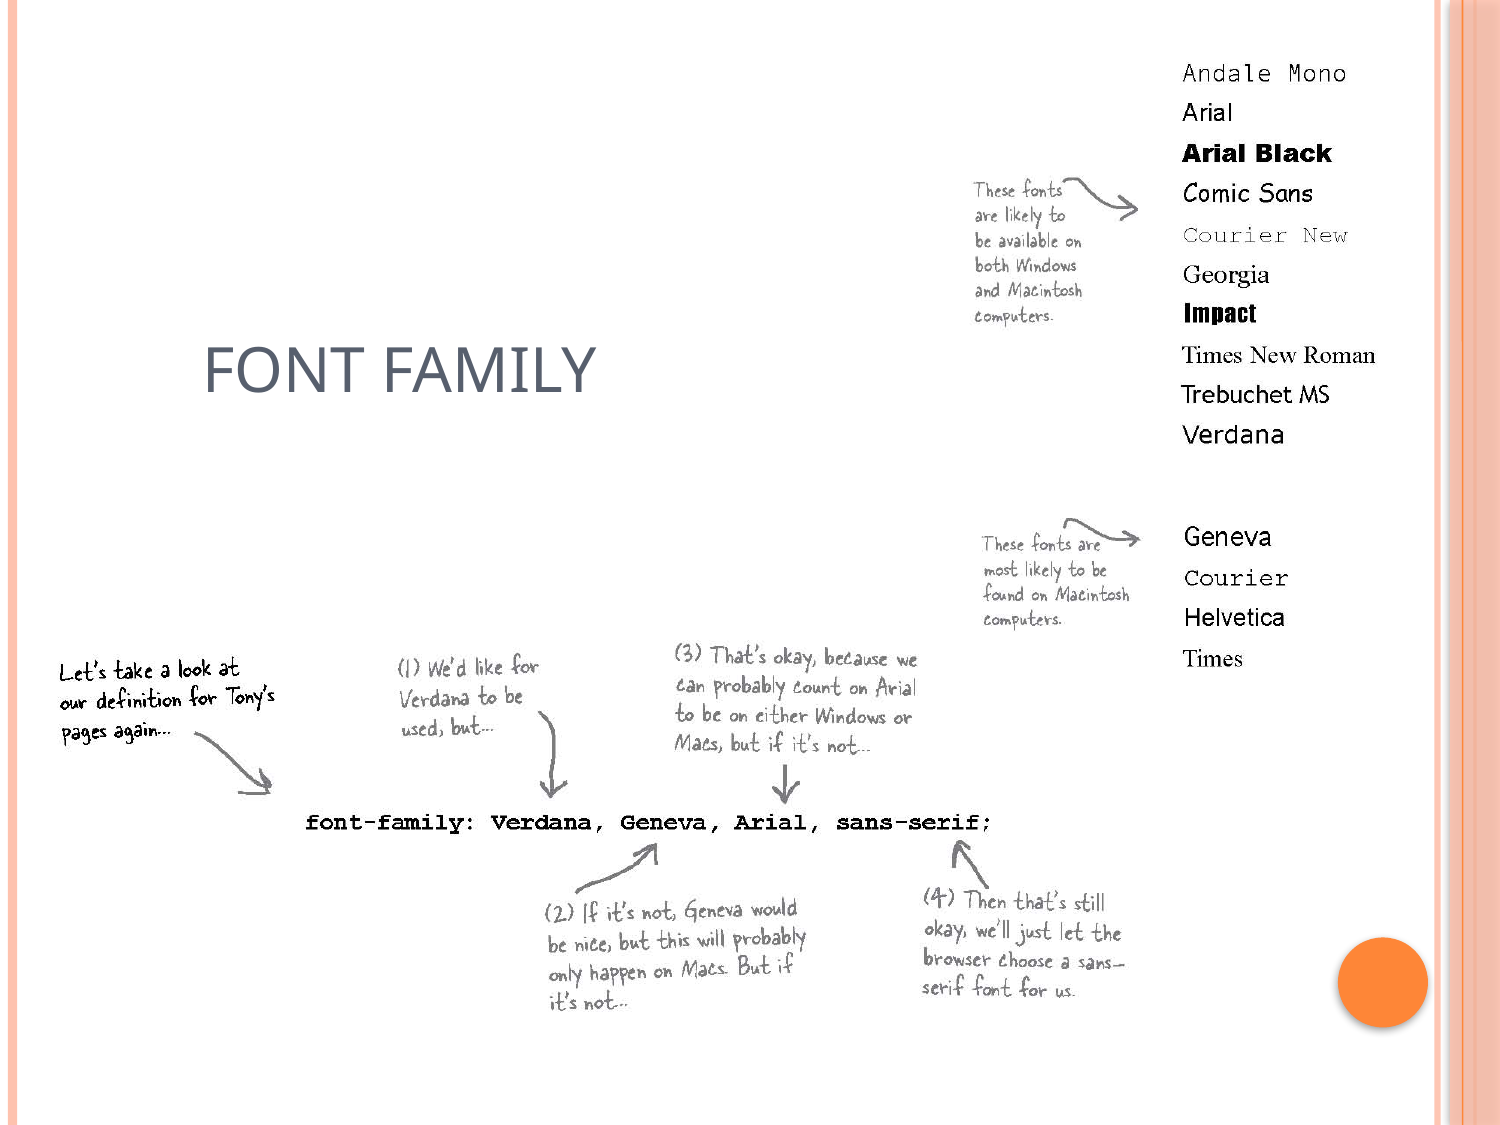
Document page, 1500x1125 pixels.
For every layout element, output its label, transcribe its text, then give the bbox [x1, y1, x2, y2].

picture [28, 24, 1409, 1053]
title Font Family [187, 125, 800, 413]
